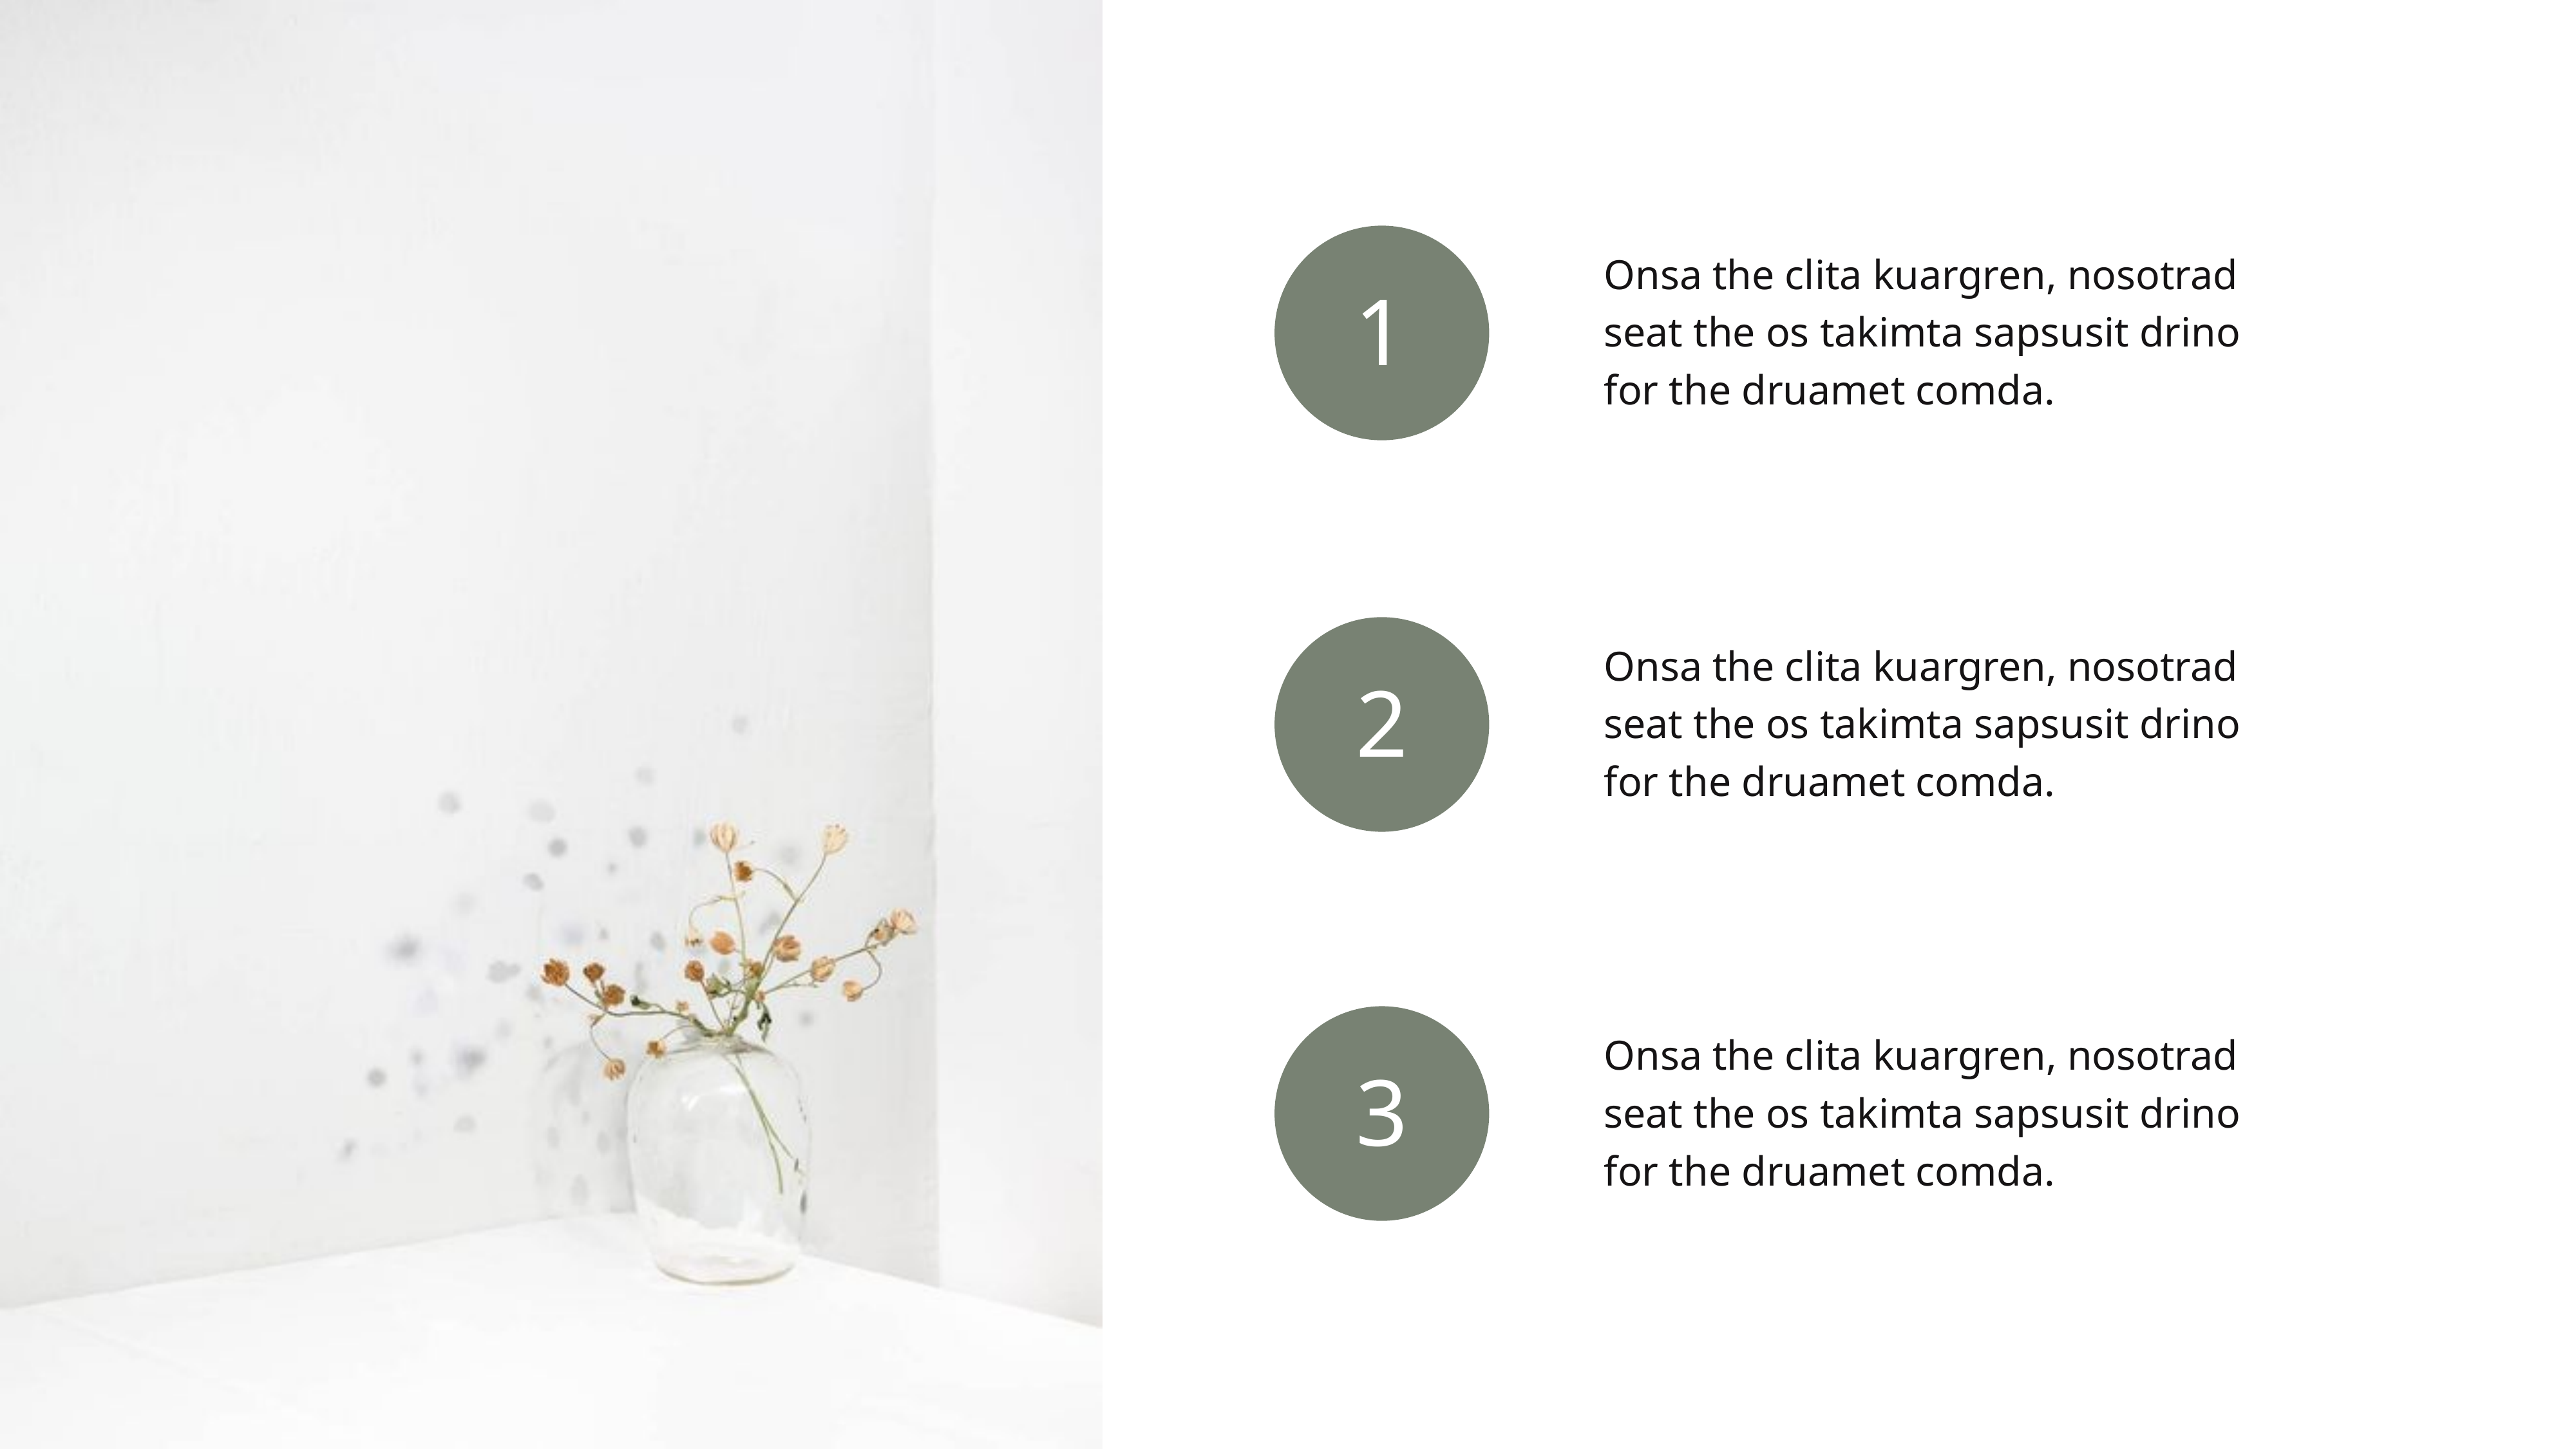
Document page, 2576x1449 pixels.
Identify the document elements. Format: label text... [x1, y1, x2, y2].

text_box 1 [1273, 269, 1488, 389]
text_box 3 [1274, 1050, 1490, 1170]
text_box Onsa the clita kuargren, nosotrad seat the os takimta sapsusit drino for the druamet comda. [1599, 234, 2248, 418]
text_box Onsa the clita kuargren, nosotrad seat the os takimta sapsusit drino for the druamet comda. [1599, 626, 2248, 810]
text_box Onsa the clita kuargren, nosotrad seat the os takimta sapsusit drino for the druamet comda. [1599, 1015, 2248, 1198]
text_box [1295, 1006, 1468, 1050]
picture [0, 0, 1103, 1449]
text_box 2 [1274, 661, 1490, 781]
text_box [1290, 1170, 1473, 1221]
text_box [1295, 225, 1468, 269]
text_box [1290, 781, 1473, 832]
text_box [1290, 389, 1473, 440]
text_box [1295, 617, 1468, 661]
